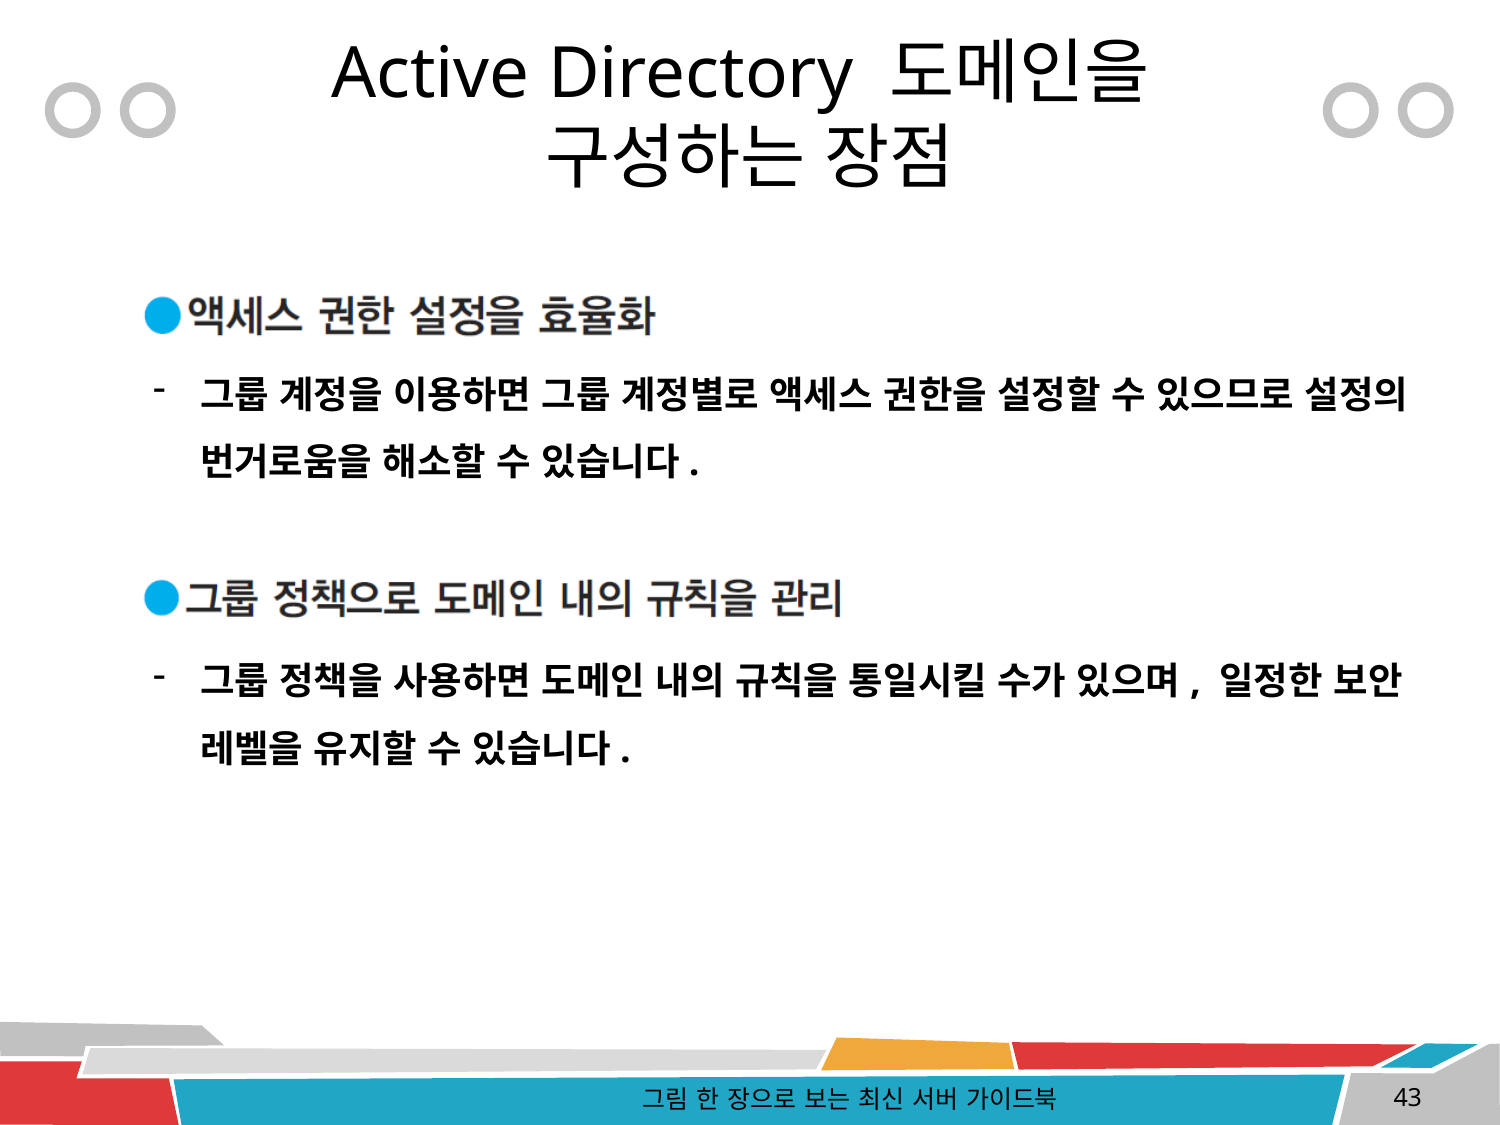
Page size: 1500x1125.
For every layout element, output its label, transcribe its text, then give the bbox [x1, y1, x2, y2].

title Active Directory 도메인을 구성하는 장점 [175, 18, 1325, 206]
picture [138, 574, 849, 624]
slide_number 43 [1361, 1080, 1437, 1118]
picture [138, 289, 664, 345]
text_box 그룹 정책을 사용하면 도메인 내의 규칙을 통일시킬 수가 있으며, 일정한 보안 레벨을 유지할 수 있습니다. [138, 627, 1464, 778]
footer 그림 한 장으로 보는 최신 서버 가이드북 [438, 1080, 1263, 1118]
text_box 그룹 계정을 이용하면 그룹 계정별로 액세스 권한을 설정할 수 있으므로 설정의 번거로움을 해소할 수 있습니다. [138, 340, 1464, 491]
